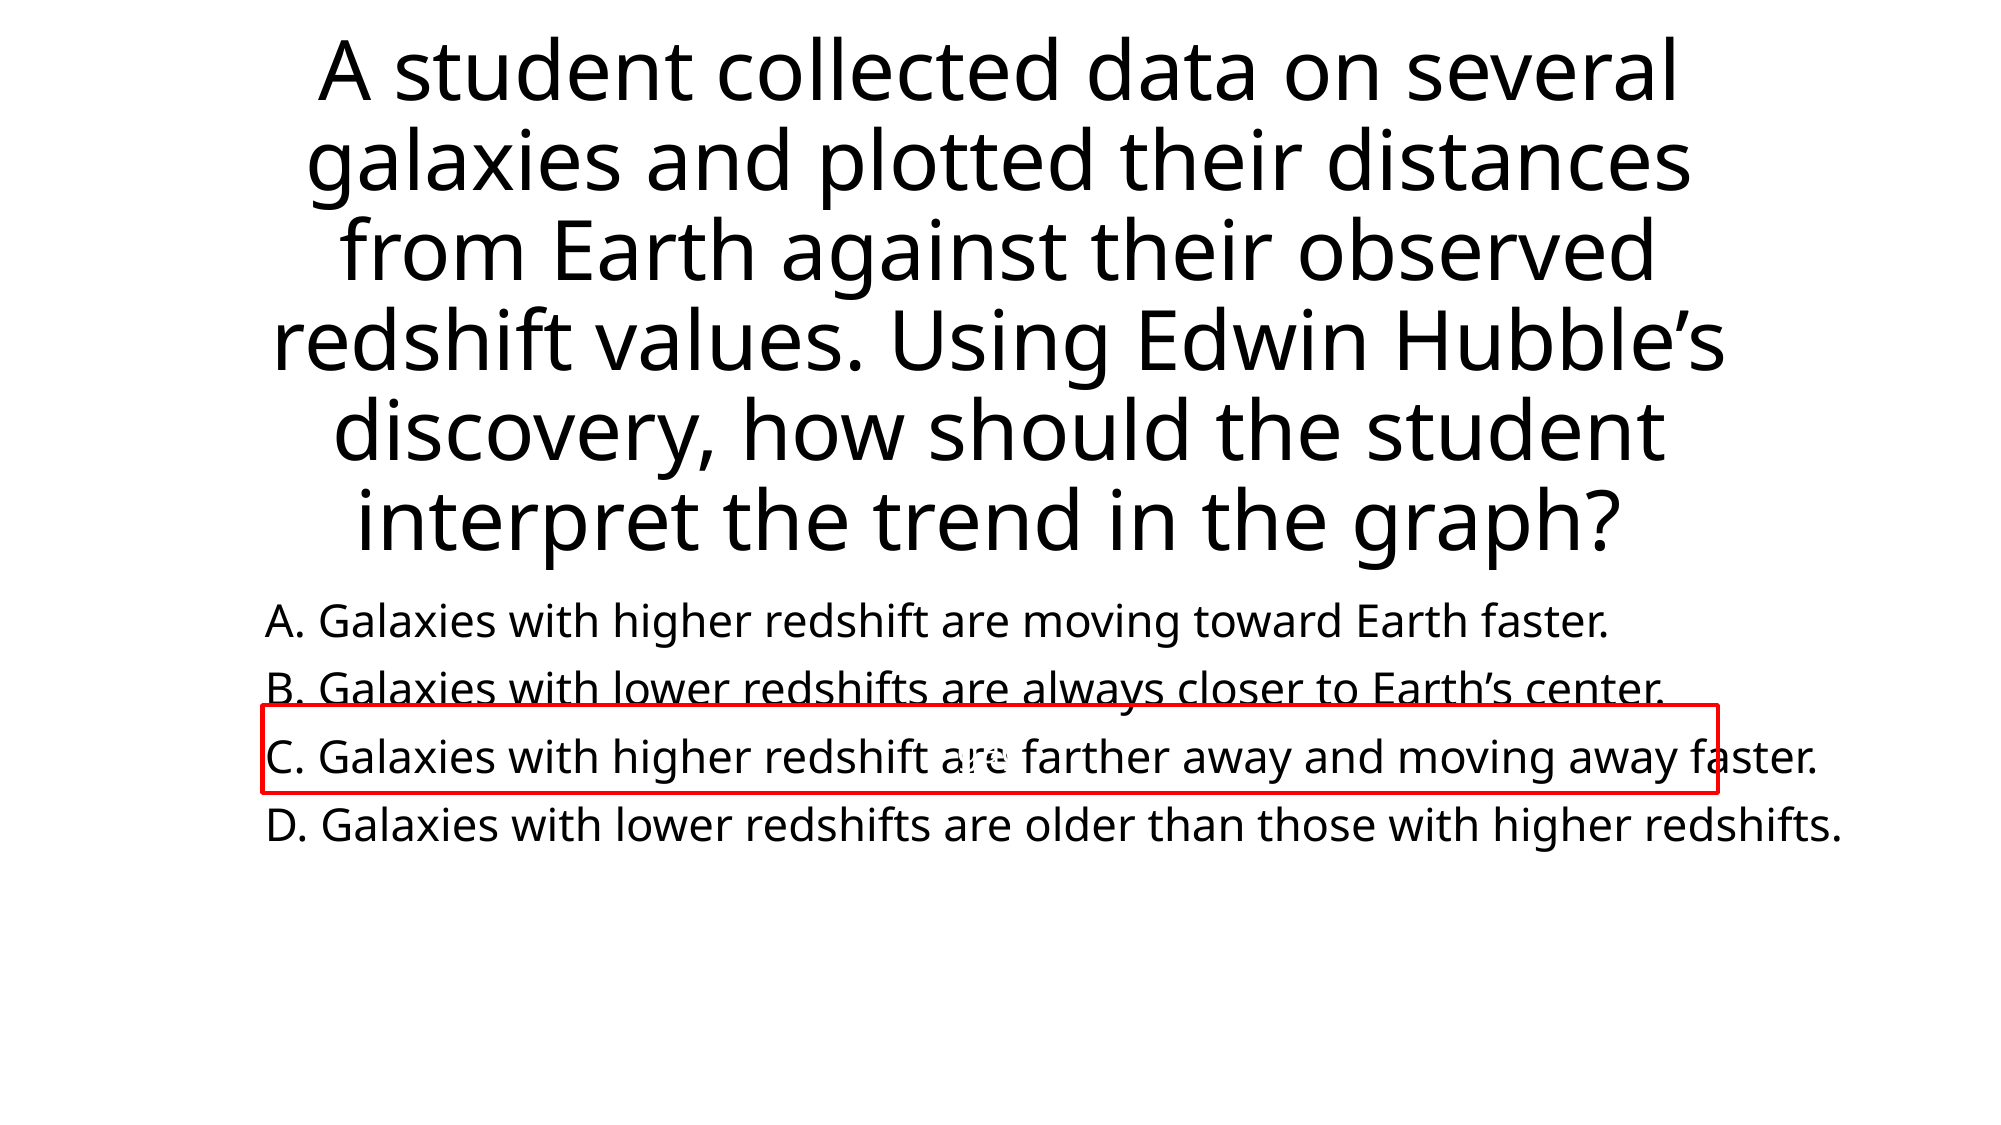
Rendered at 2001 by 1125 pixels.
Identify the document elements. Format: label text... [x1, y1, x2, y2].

subtitle A. Galaxies with higher redshift are moving toward Earth faster. B. Galaxies with lower redshifts are always closer to Earth’s center. C. Galaxies with higher redshift are farther away and moving away faster. D. Galaxies with lower redshifts are older than those with higher redshifts. [249, 590, 1923, 863]
title A student collected data on several galaxies and plotted their distances from Earth against their observed redshift values. Using Edwin Hubble’s discovery, how should the student interpret the trend in the graph? [249, 184, 1750, 576]
text_box gag [262, 704, 1718, 793]
